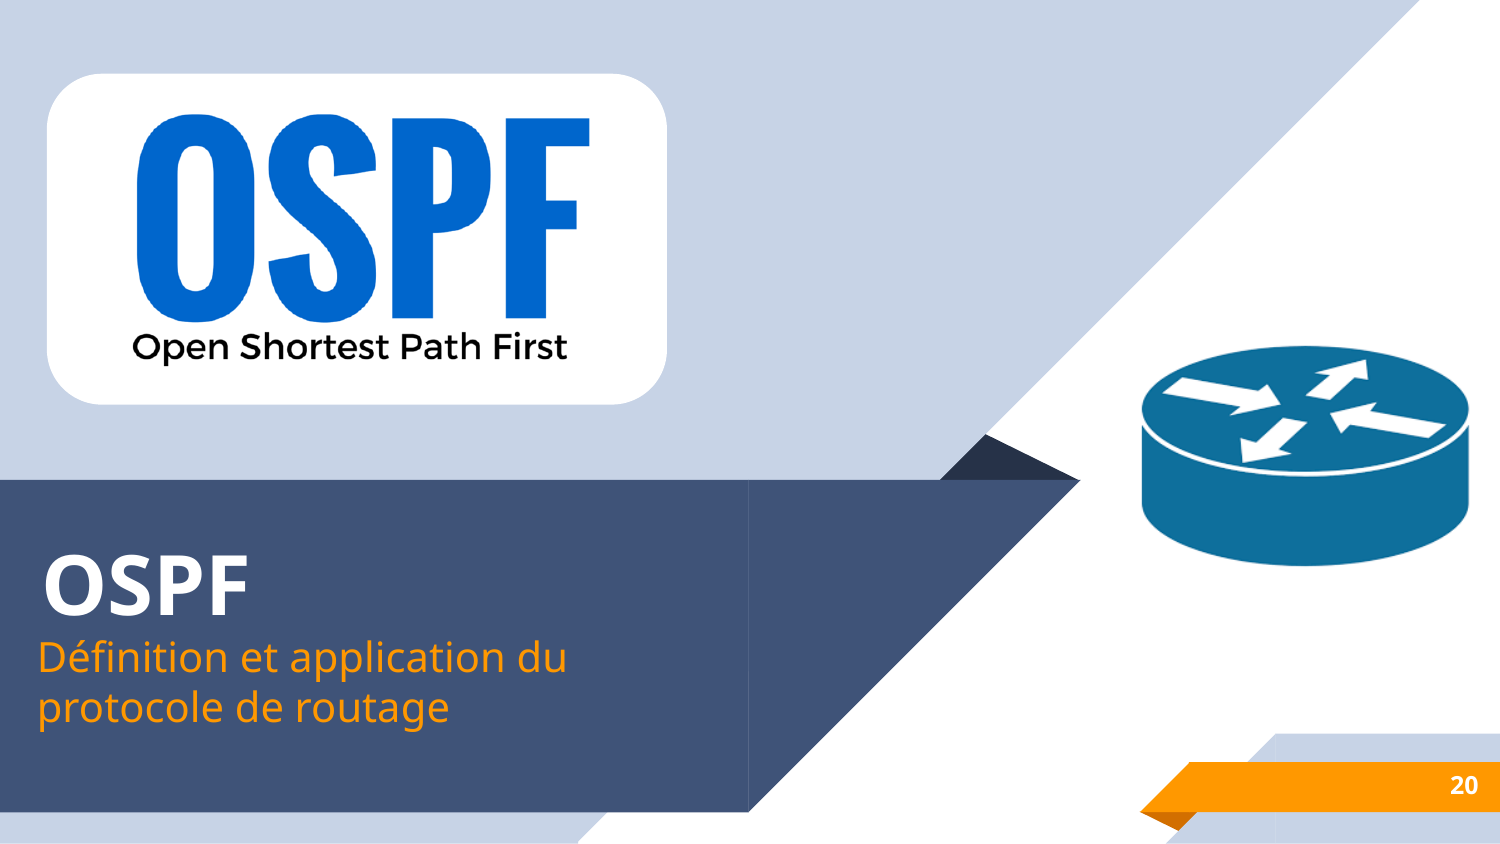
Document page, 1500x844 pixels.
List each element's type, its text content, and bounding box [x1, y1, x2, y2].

picture [1137, 341, 1478, 575]
picture [46, 73, 668, 405]
title OSPF [26, 484, 774, 615]
subtitle Définition et application du protocole de routage [21, 615, 779, 730]
slide_number ‹#› [1249, 760, 1494, 813]
